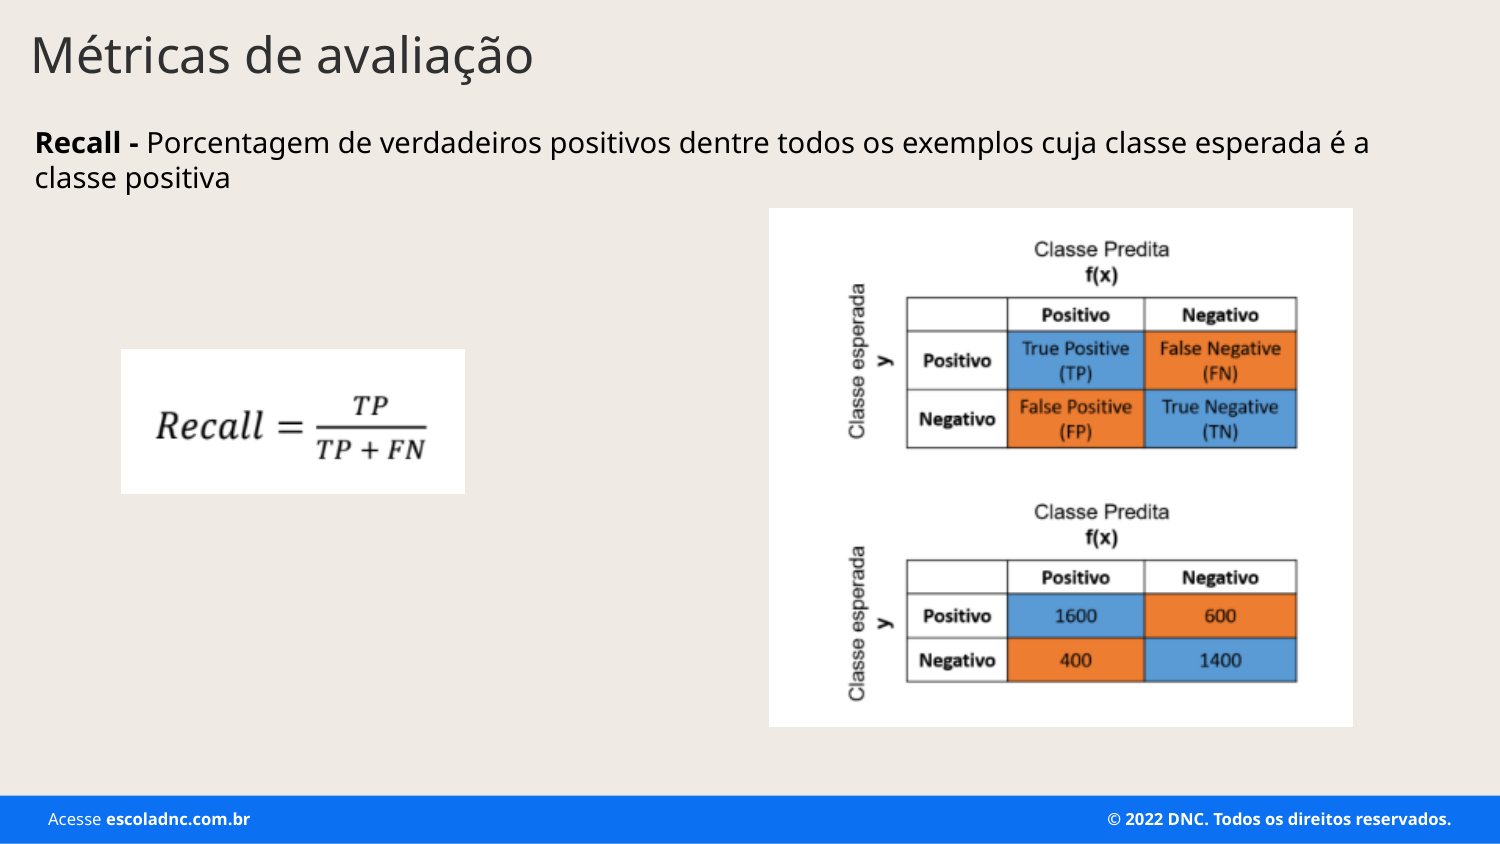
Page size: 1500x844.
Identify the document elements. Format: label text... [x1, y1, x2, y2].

title Métricas de avaliação [19, 17, 678, 99]
picture [120, 349, 465, 494]
text_box Recall - Porcentagem de verdadeiros positivos dentre todos os exemplos cuja classe esperada é a classe positiva [19, 116, 1448, 202]
picture [769, 207, 1353, 727]
